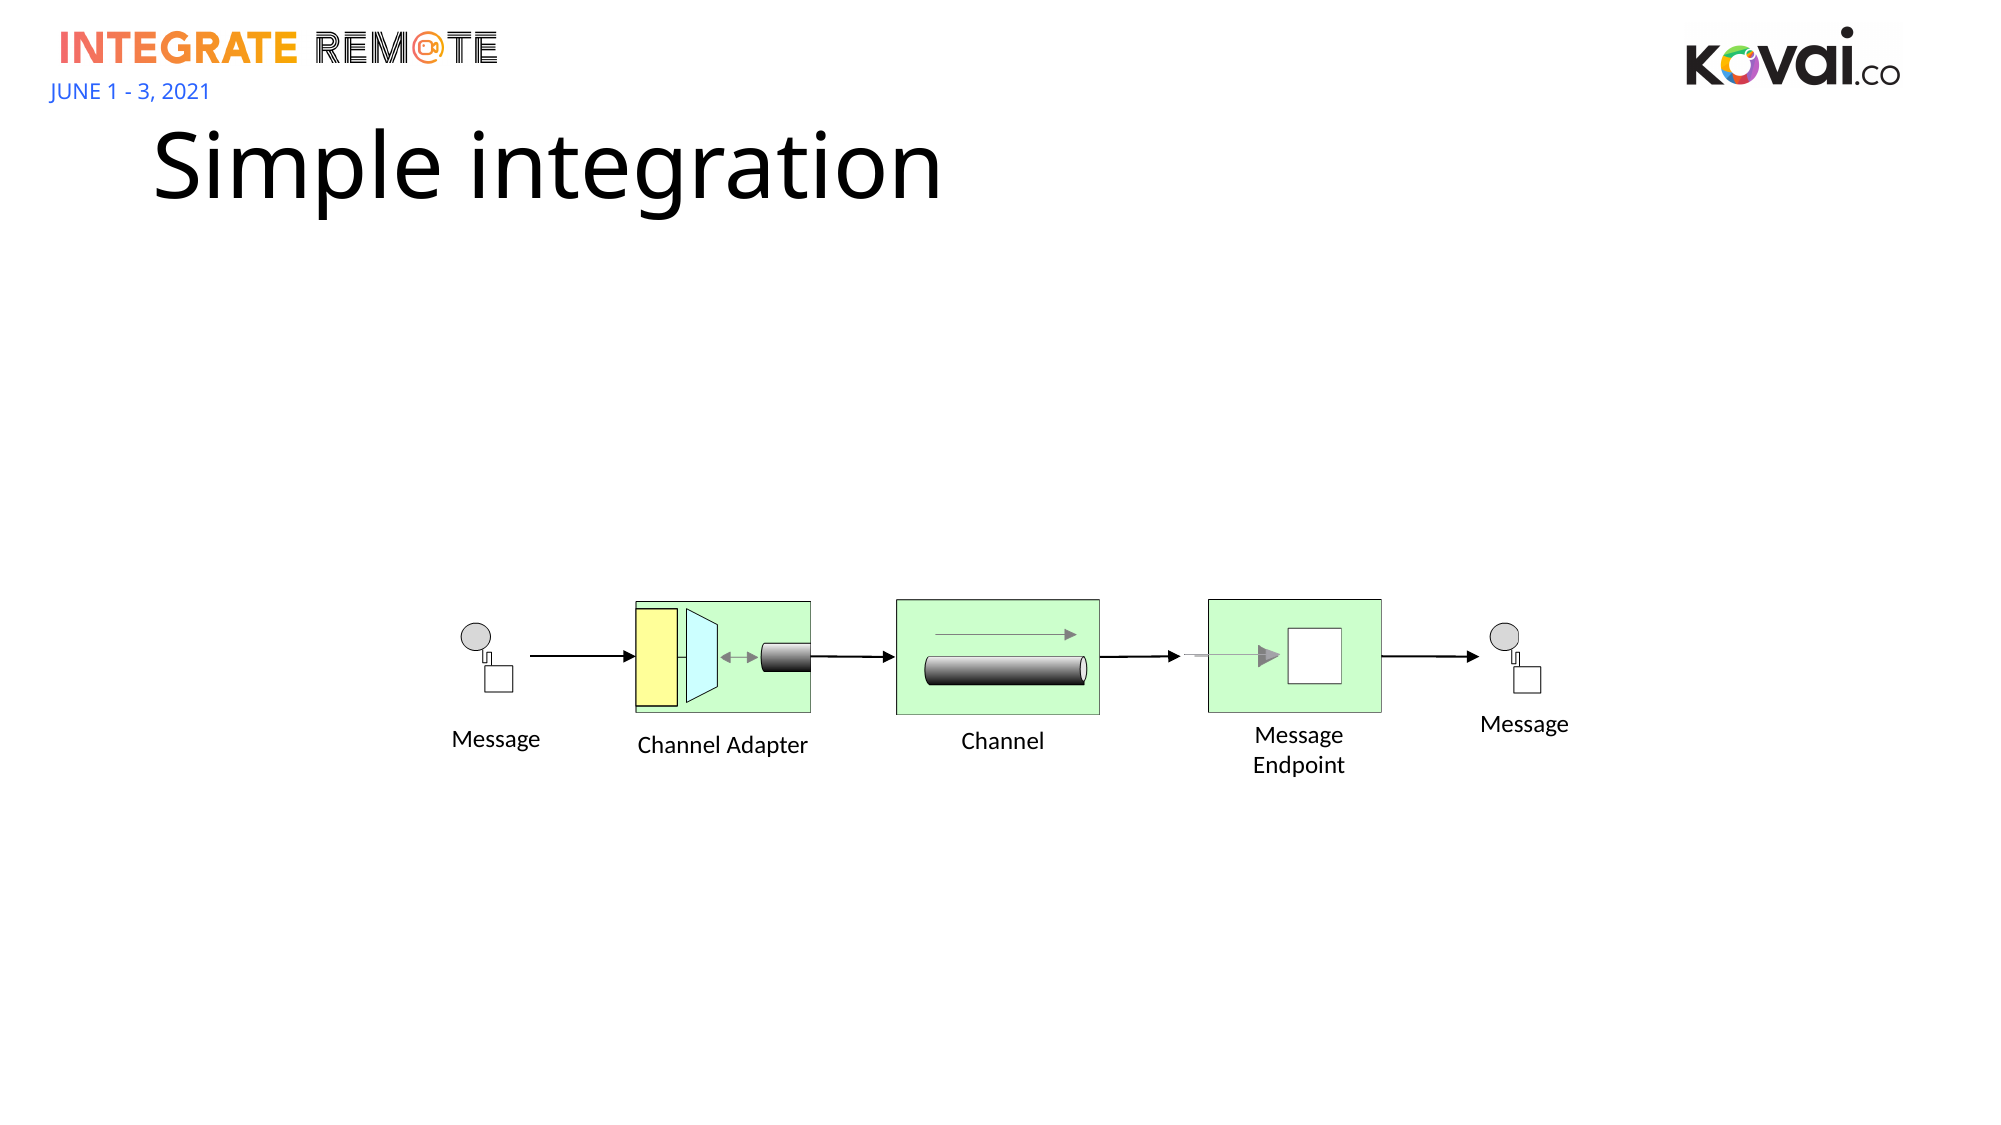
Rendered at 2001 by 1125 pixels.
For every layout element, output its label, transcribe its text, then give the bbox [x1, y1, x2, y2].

text_box Channel [946, 717, 1060, 762]
picture [1479, 613, 1559, 700]
text_box Channel Adapter [623, 720, 824, 766]
text_box Message [1465, 699, 1585, 745]
title Simple integration [137, 59, 1863, 278]
picture [1684, 22, 1903, 88]
picture [895, 599, 1100, 715]
text_box Message Endpoint [1238, 714, 1361, 787]
picture [635, 600, 811, 713]
picture [1180, 599, 1382, 714]
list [450, 613, 531, 700]
picture [58, 30, 498, 66]
text_box Message [436, 714, 556, 760]
